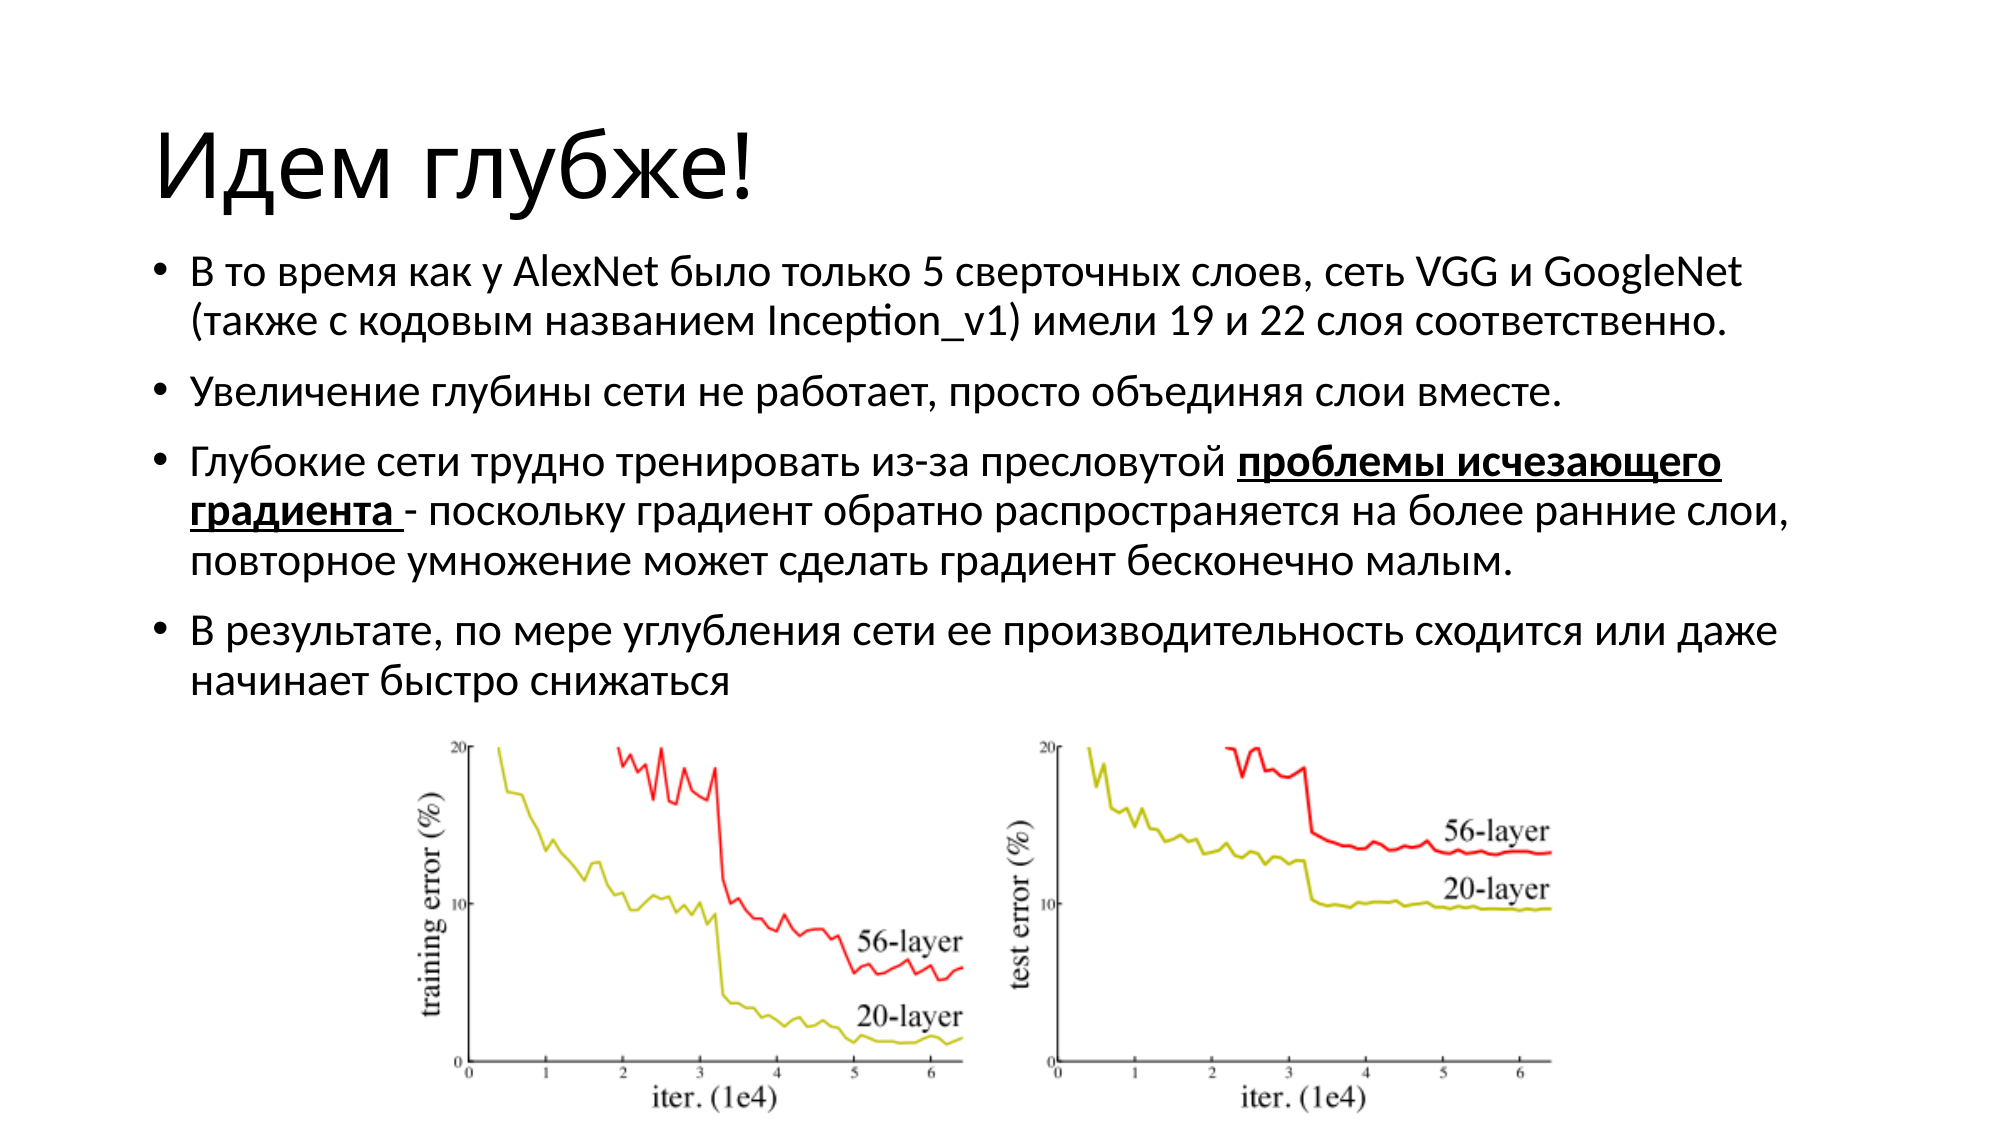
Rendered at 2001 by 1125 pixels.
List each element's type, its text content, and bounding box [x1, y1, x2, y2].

list В то время как у AlexNet было только 5 сверточных слоев, сеть VGG и GoogleNet (также с кодовым названием Inception_v1) имели 19 и 22 слоя соответственно. Увеличение глубины сети не работает, просто объединяя слои вместе. Глубокие сети трудно тренировать из-за пресловутой проблемы исчезающего градиента - поскольку градиент обратно распространяется на более ранние слои, повторное умножение может сделать градиент бесконечно малым. В результате, по мере углубления сети ее производительность сходится или даже начинает быстро снижаться [137, 239, 1863, 954]
picture [393, 714, 1574, 1125]
title Идем глубже! [137, 59, 1863, 239]
